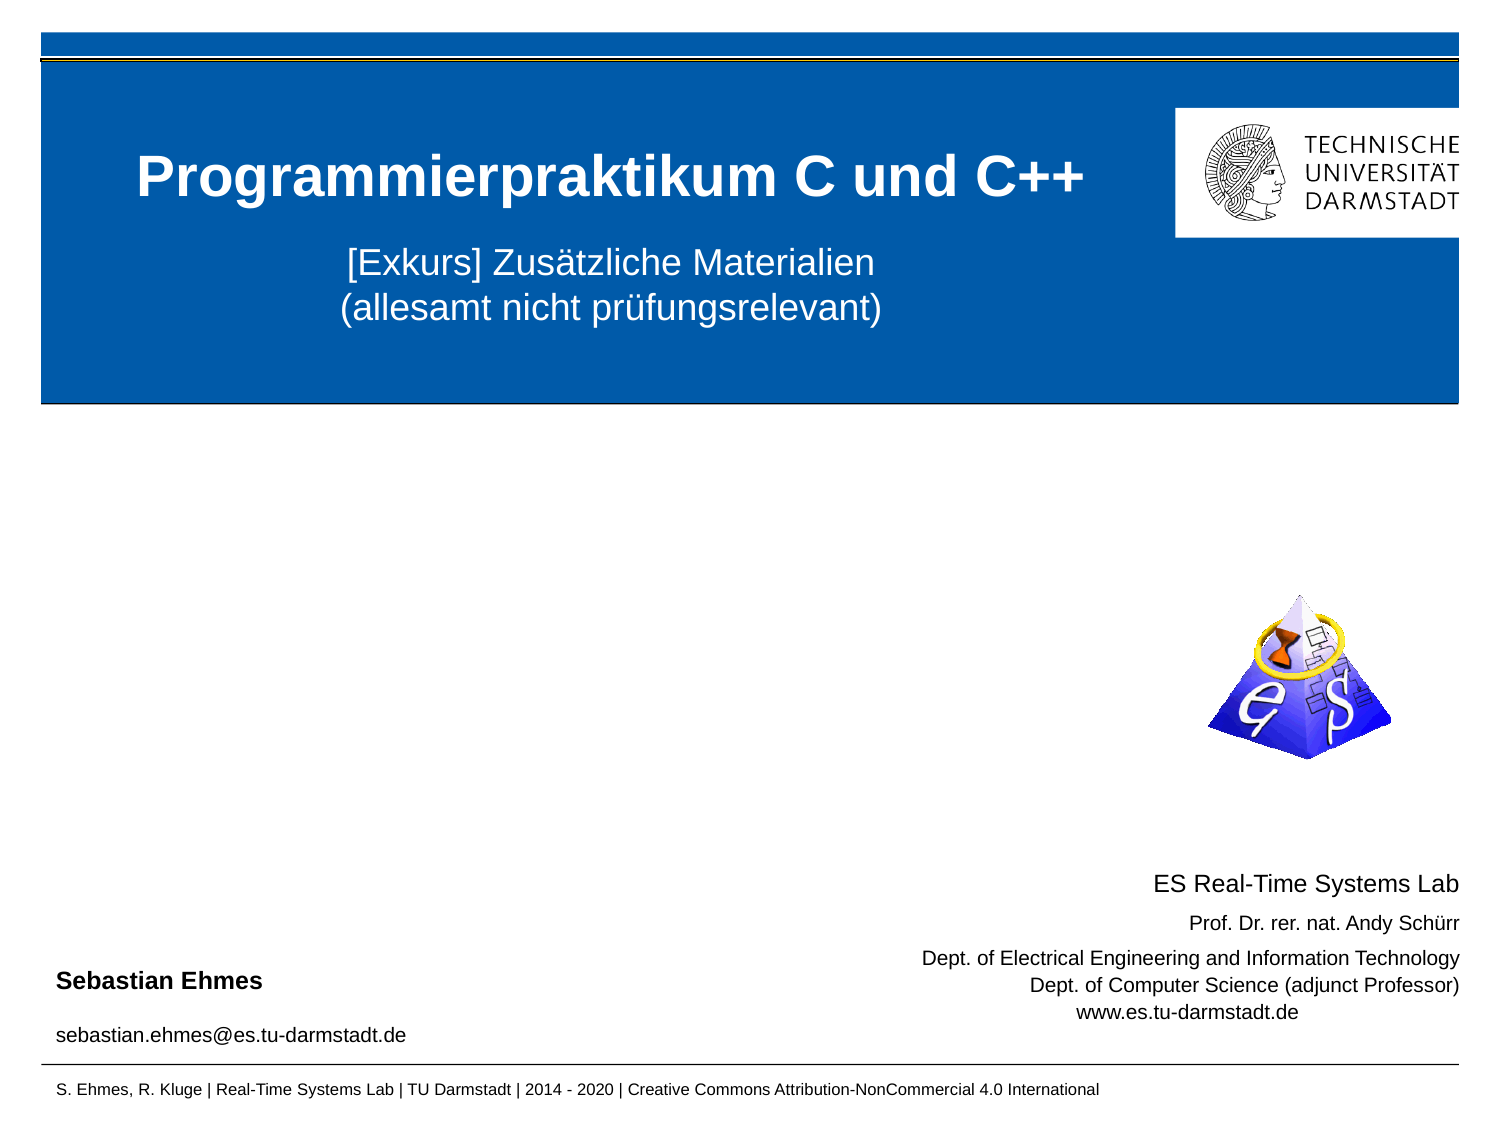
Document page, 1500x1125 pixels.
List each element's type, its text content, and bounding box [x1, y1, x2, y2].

picture [1208, 591, 1391, 760]
picture [1176, 107, 1484, 238]
subtitle [Exkurs] Zusätzliche Materialien (allesamt nicht prüfungsrelevant) [58, 237, 1164, 393]
title Programmierpraktikum C und C++ [58, 61, 1164, 209]
